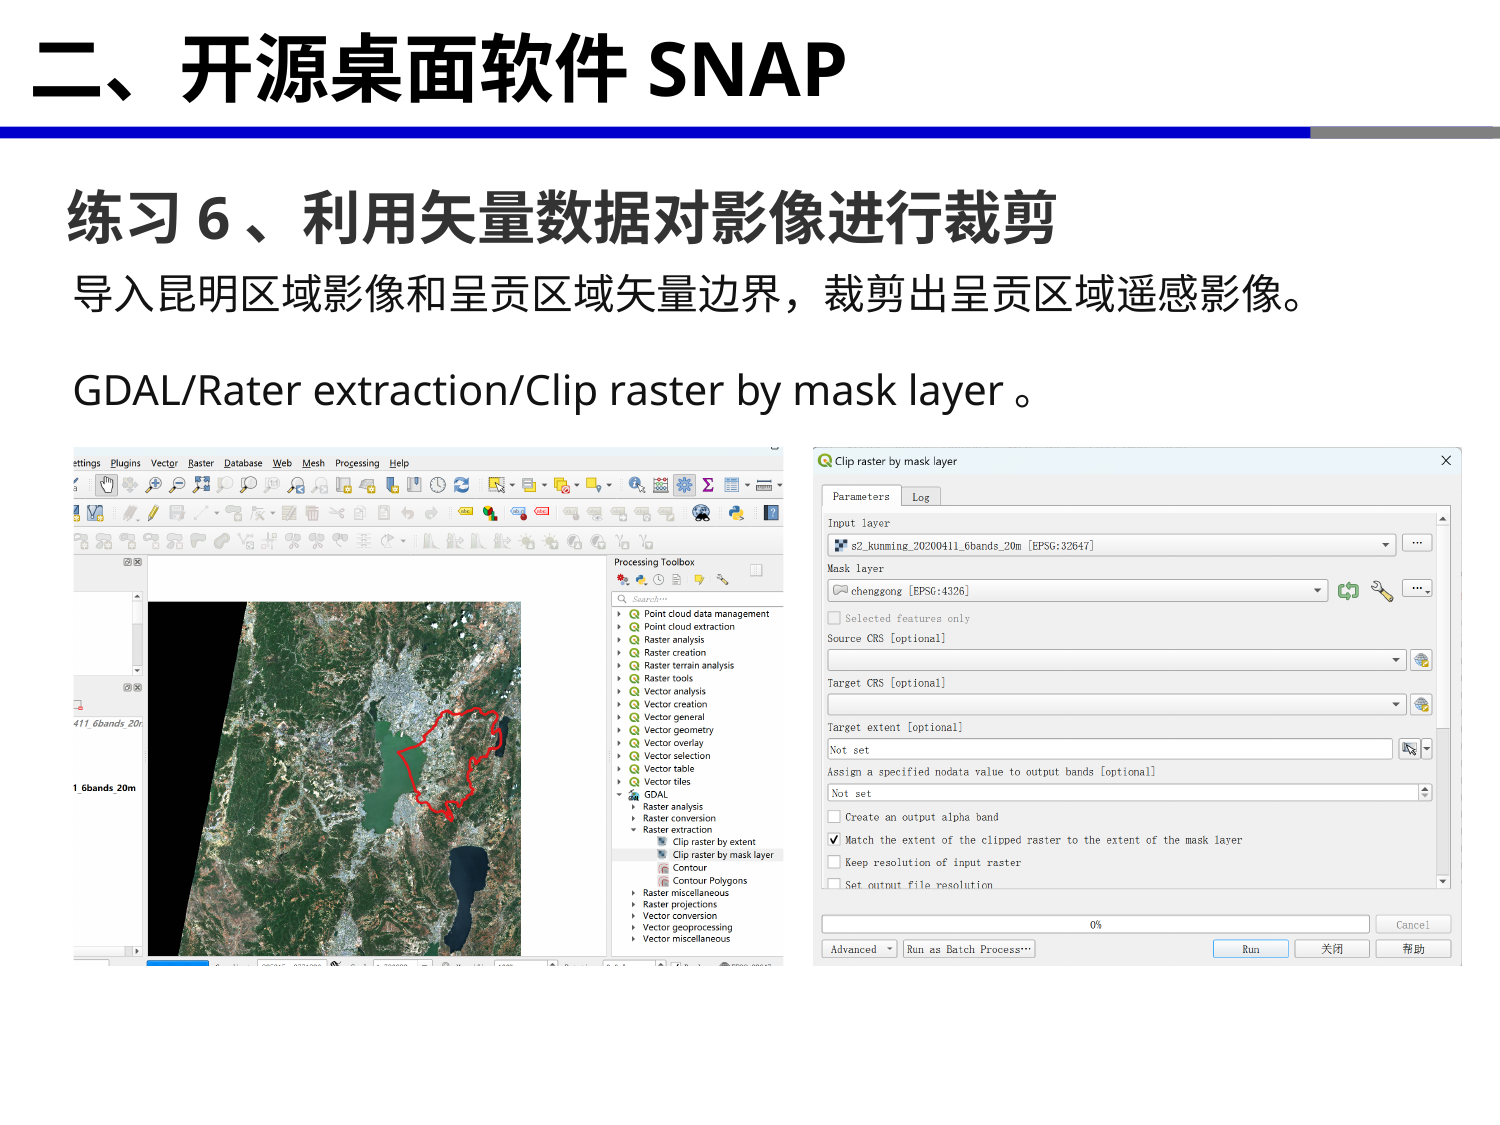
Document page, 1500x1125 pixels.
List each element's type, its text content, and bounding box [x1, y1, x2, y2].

text_box 练习6、利用矢量数据对影像进行裁剪 [52, 138, 1448, 259]
picture [812, 447, 1462, 966]
title 二、开源桌面软件SNAP [0, 1, 1479, 132]
text_box 导入昆明区域影像和呈贡区域矢量边界，裁剪出呈贡区域遥感影像。 GDAL/Rater extraction/Clip raster by mask layer。 [57, 235, 1449, 422]
picture [73, 447, 784, 966]
